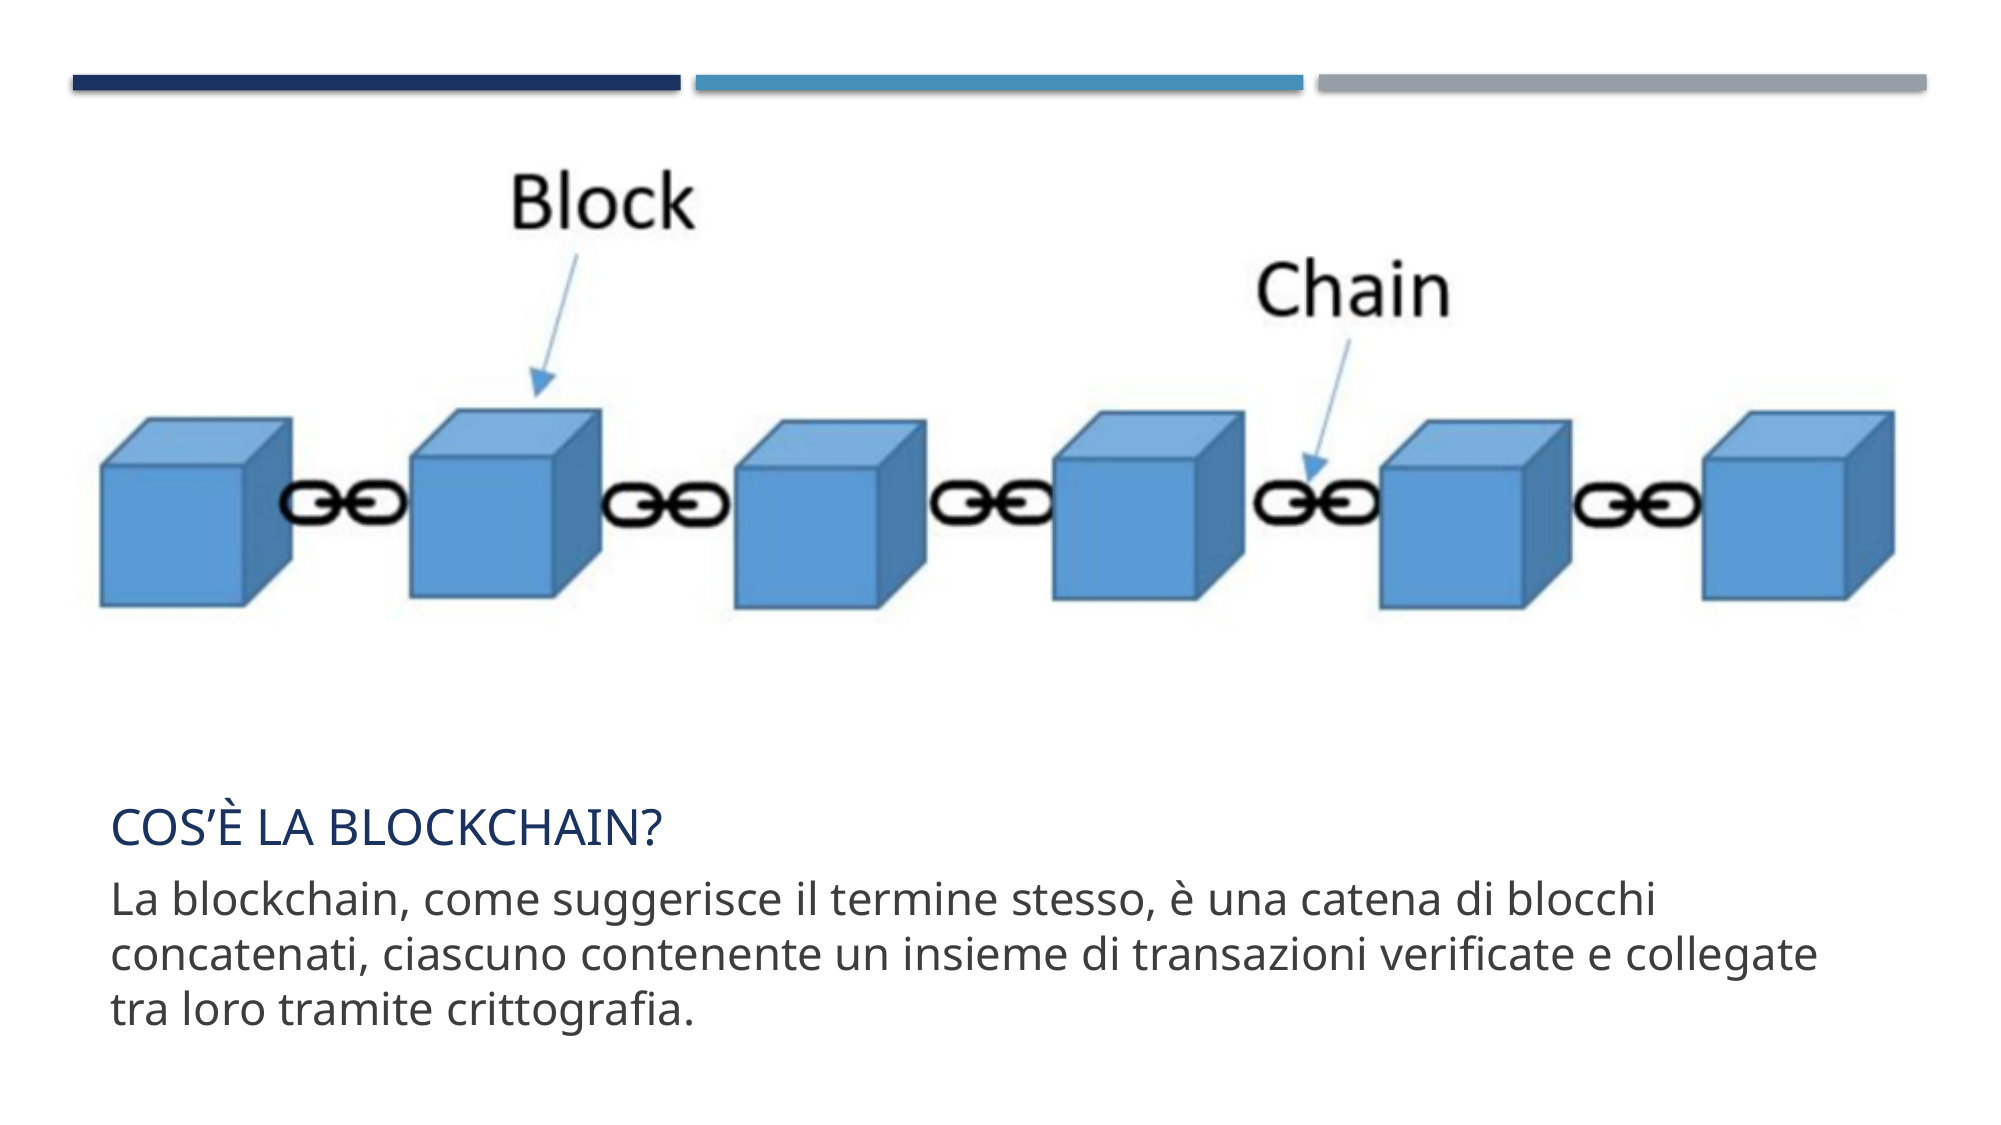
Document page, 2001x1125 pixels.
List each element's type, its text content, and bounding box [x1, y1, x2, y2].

picture [72, 107, 1927, 673]
list La blockchain, come suggerisce il termine stesso, è una catena di blocchi concatenati, ciascuno contenente un insieme di transazioni verificate e collegate tra loro tramite crittografia. [95, 862, 1905, 1043]
title Cos’è la Blockchain? [95, 769, 1905, 862]
